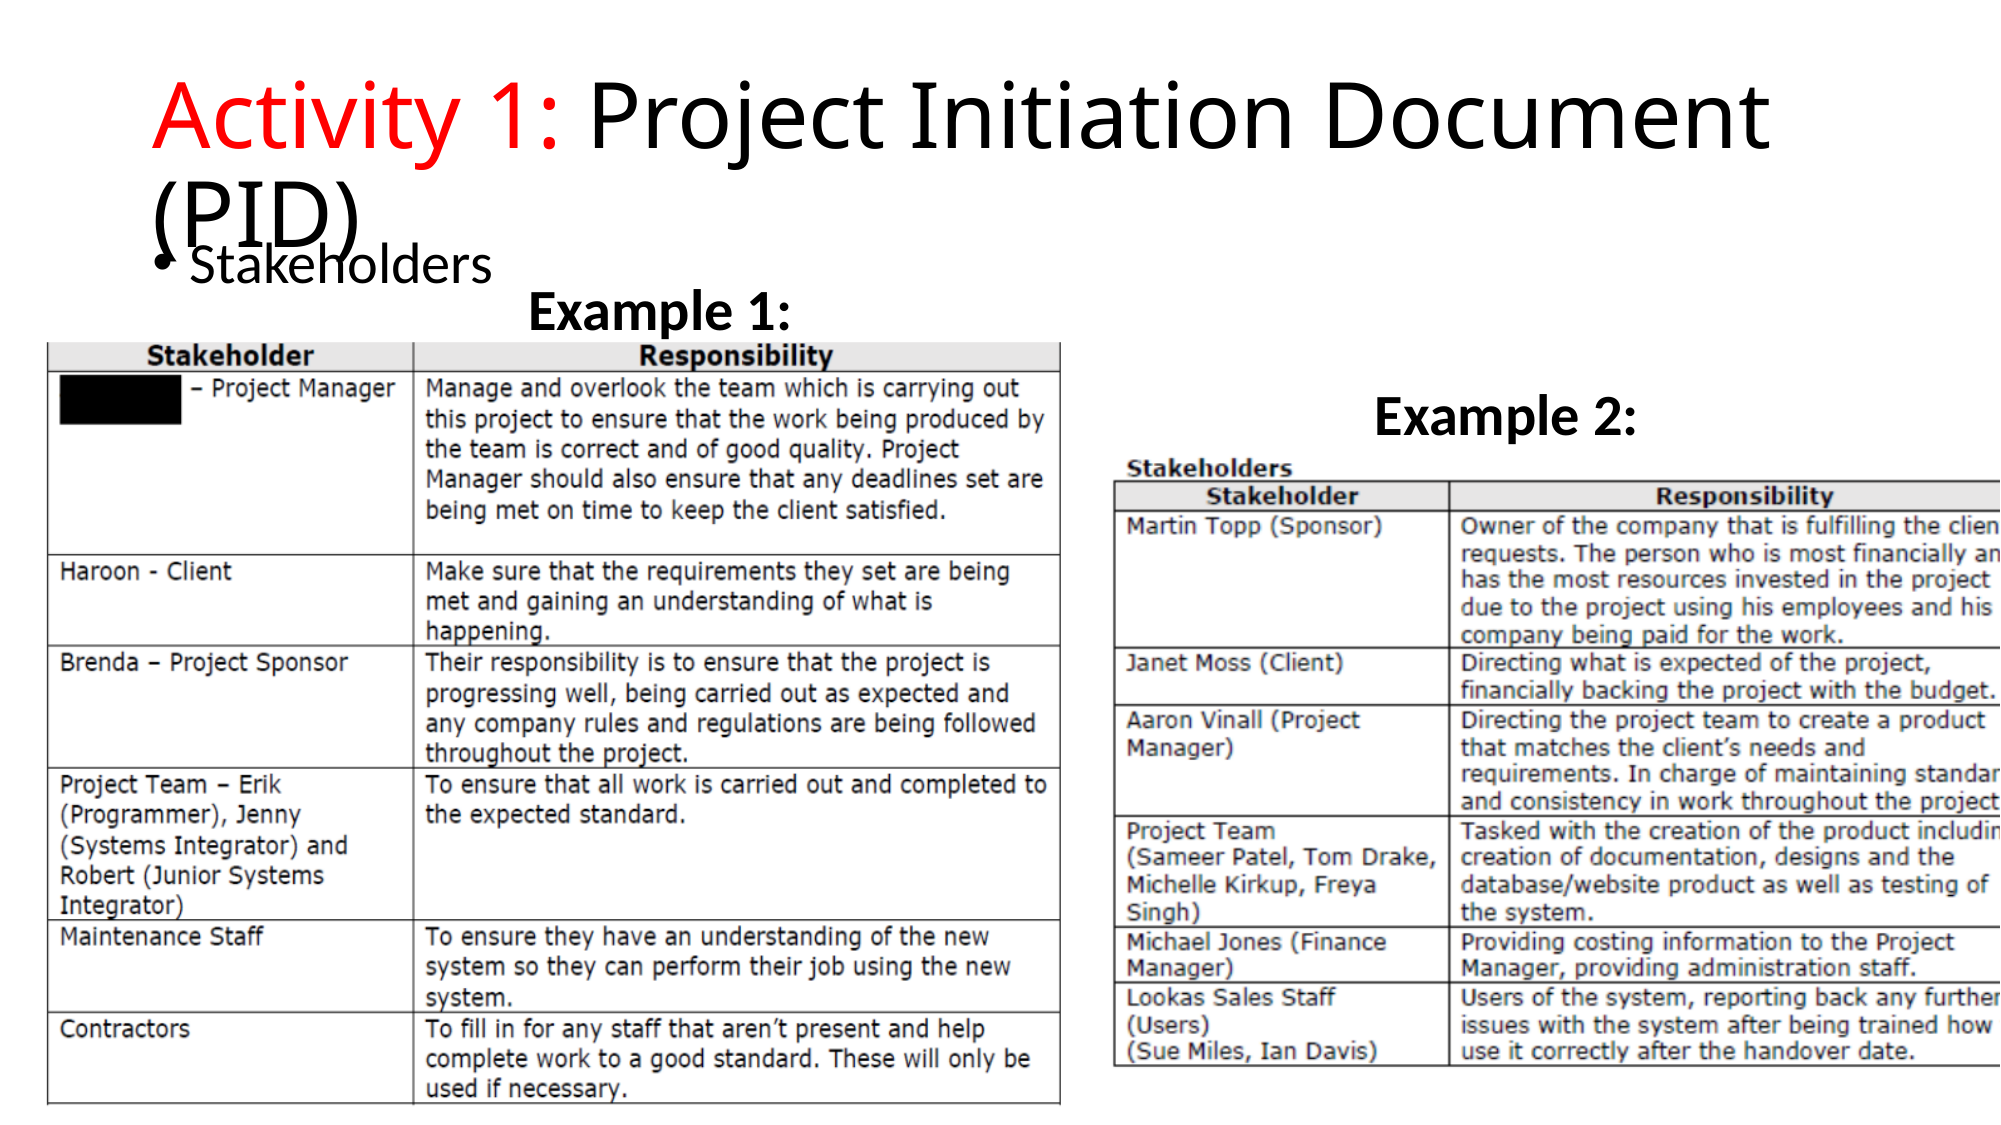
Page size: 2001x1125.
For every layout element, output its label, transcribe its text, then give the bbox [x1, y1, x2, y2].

title Activity 1: Project Initiation Document (PID) [137, 59, 1863, 225]
list Stakeholders [137, 225, 1863, 940]
text_box Example 1: [513, 264, 1838, 350]
picture [1102, 443, 2000, 1086]
picture [31, 331, 1071, 1125]
text_box Example 2: [1360, 370, 2000, 443]
